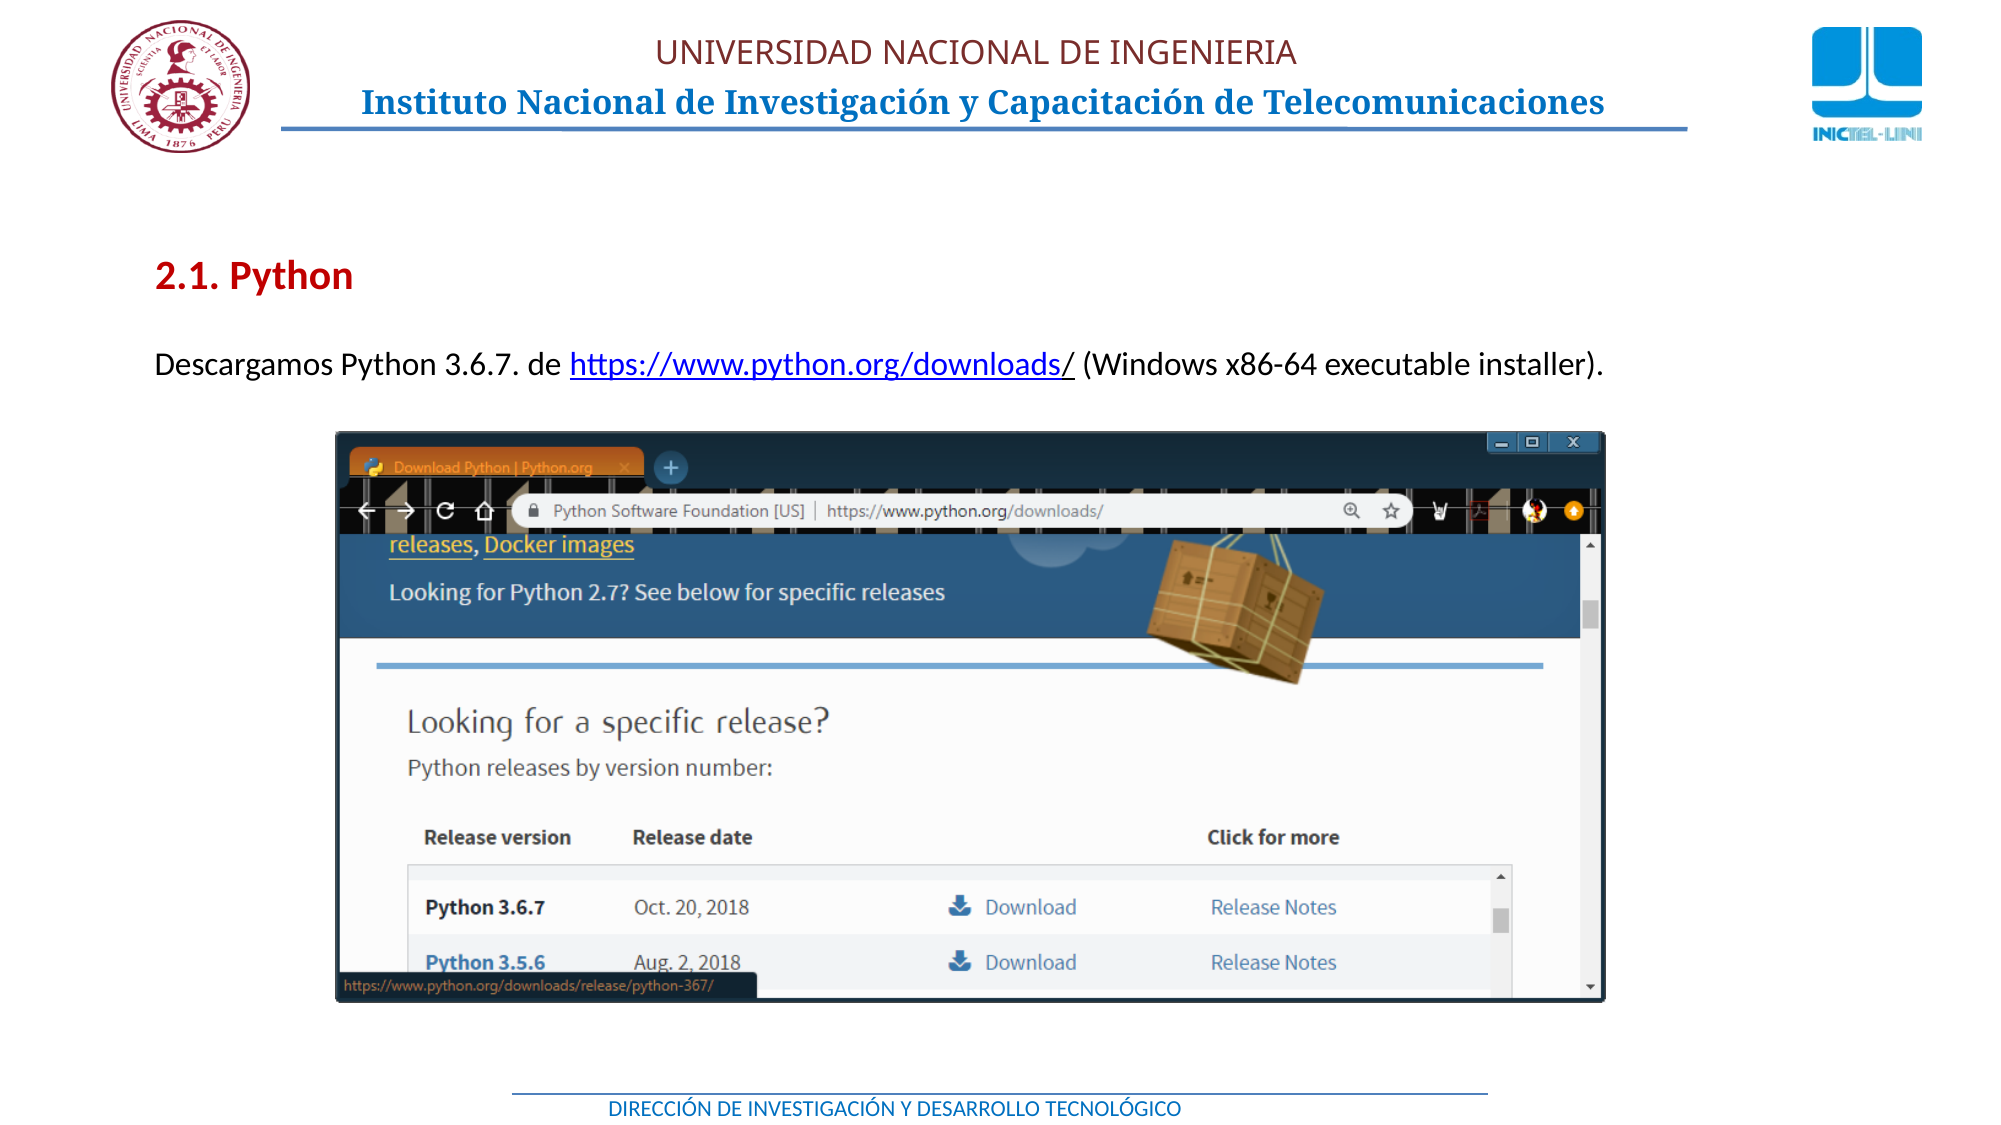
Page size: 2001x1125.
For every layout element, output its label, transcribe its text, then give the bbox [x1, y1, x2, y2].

picture [1812, 27, 1821, 38]
picture [335, 431, 1606, 1003]
picture [111, 20, 250, 153]
picture [1812, 109, 1922, 141]
picture [1912, 27, 1922, 33]
text_box 2.1. Python [140, 240, 370, 306]
text_box Descargamos Python 3.6.7. de https://www.python.org/downloads/ (Windows x86-64 executable installer). [139, 334, 1723, 493]
picture [1812, 27, 1922, 101]
